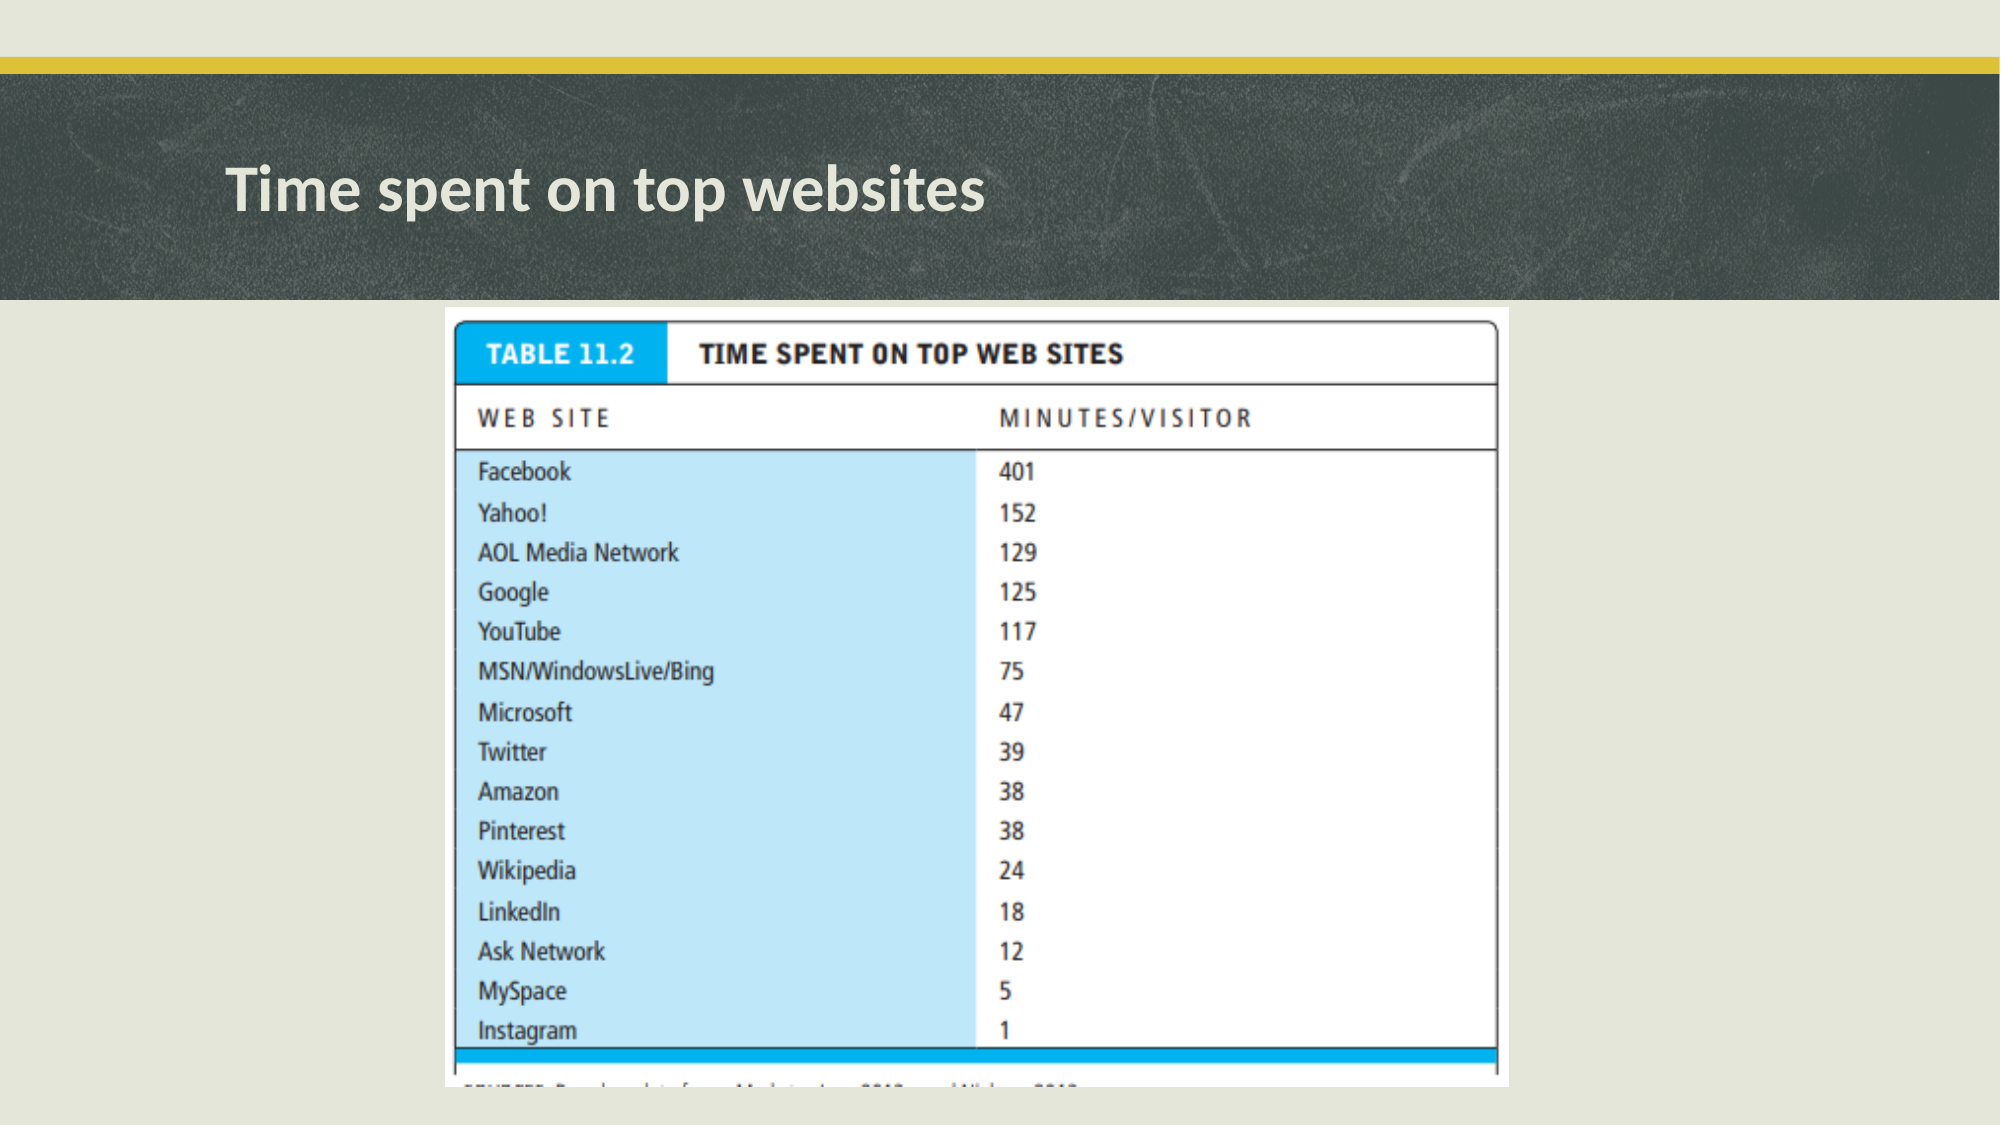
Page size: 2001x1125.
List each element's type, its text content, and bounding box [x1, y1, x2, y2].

title Time spent on top websites [210, 76, 1790, 300]
picture [0, 74, 2000, 300]
picture [445, 307, 1509, 1087]
